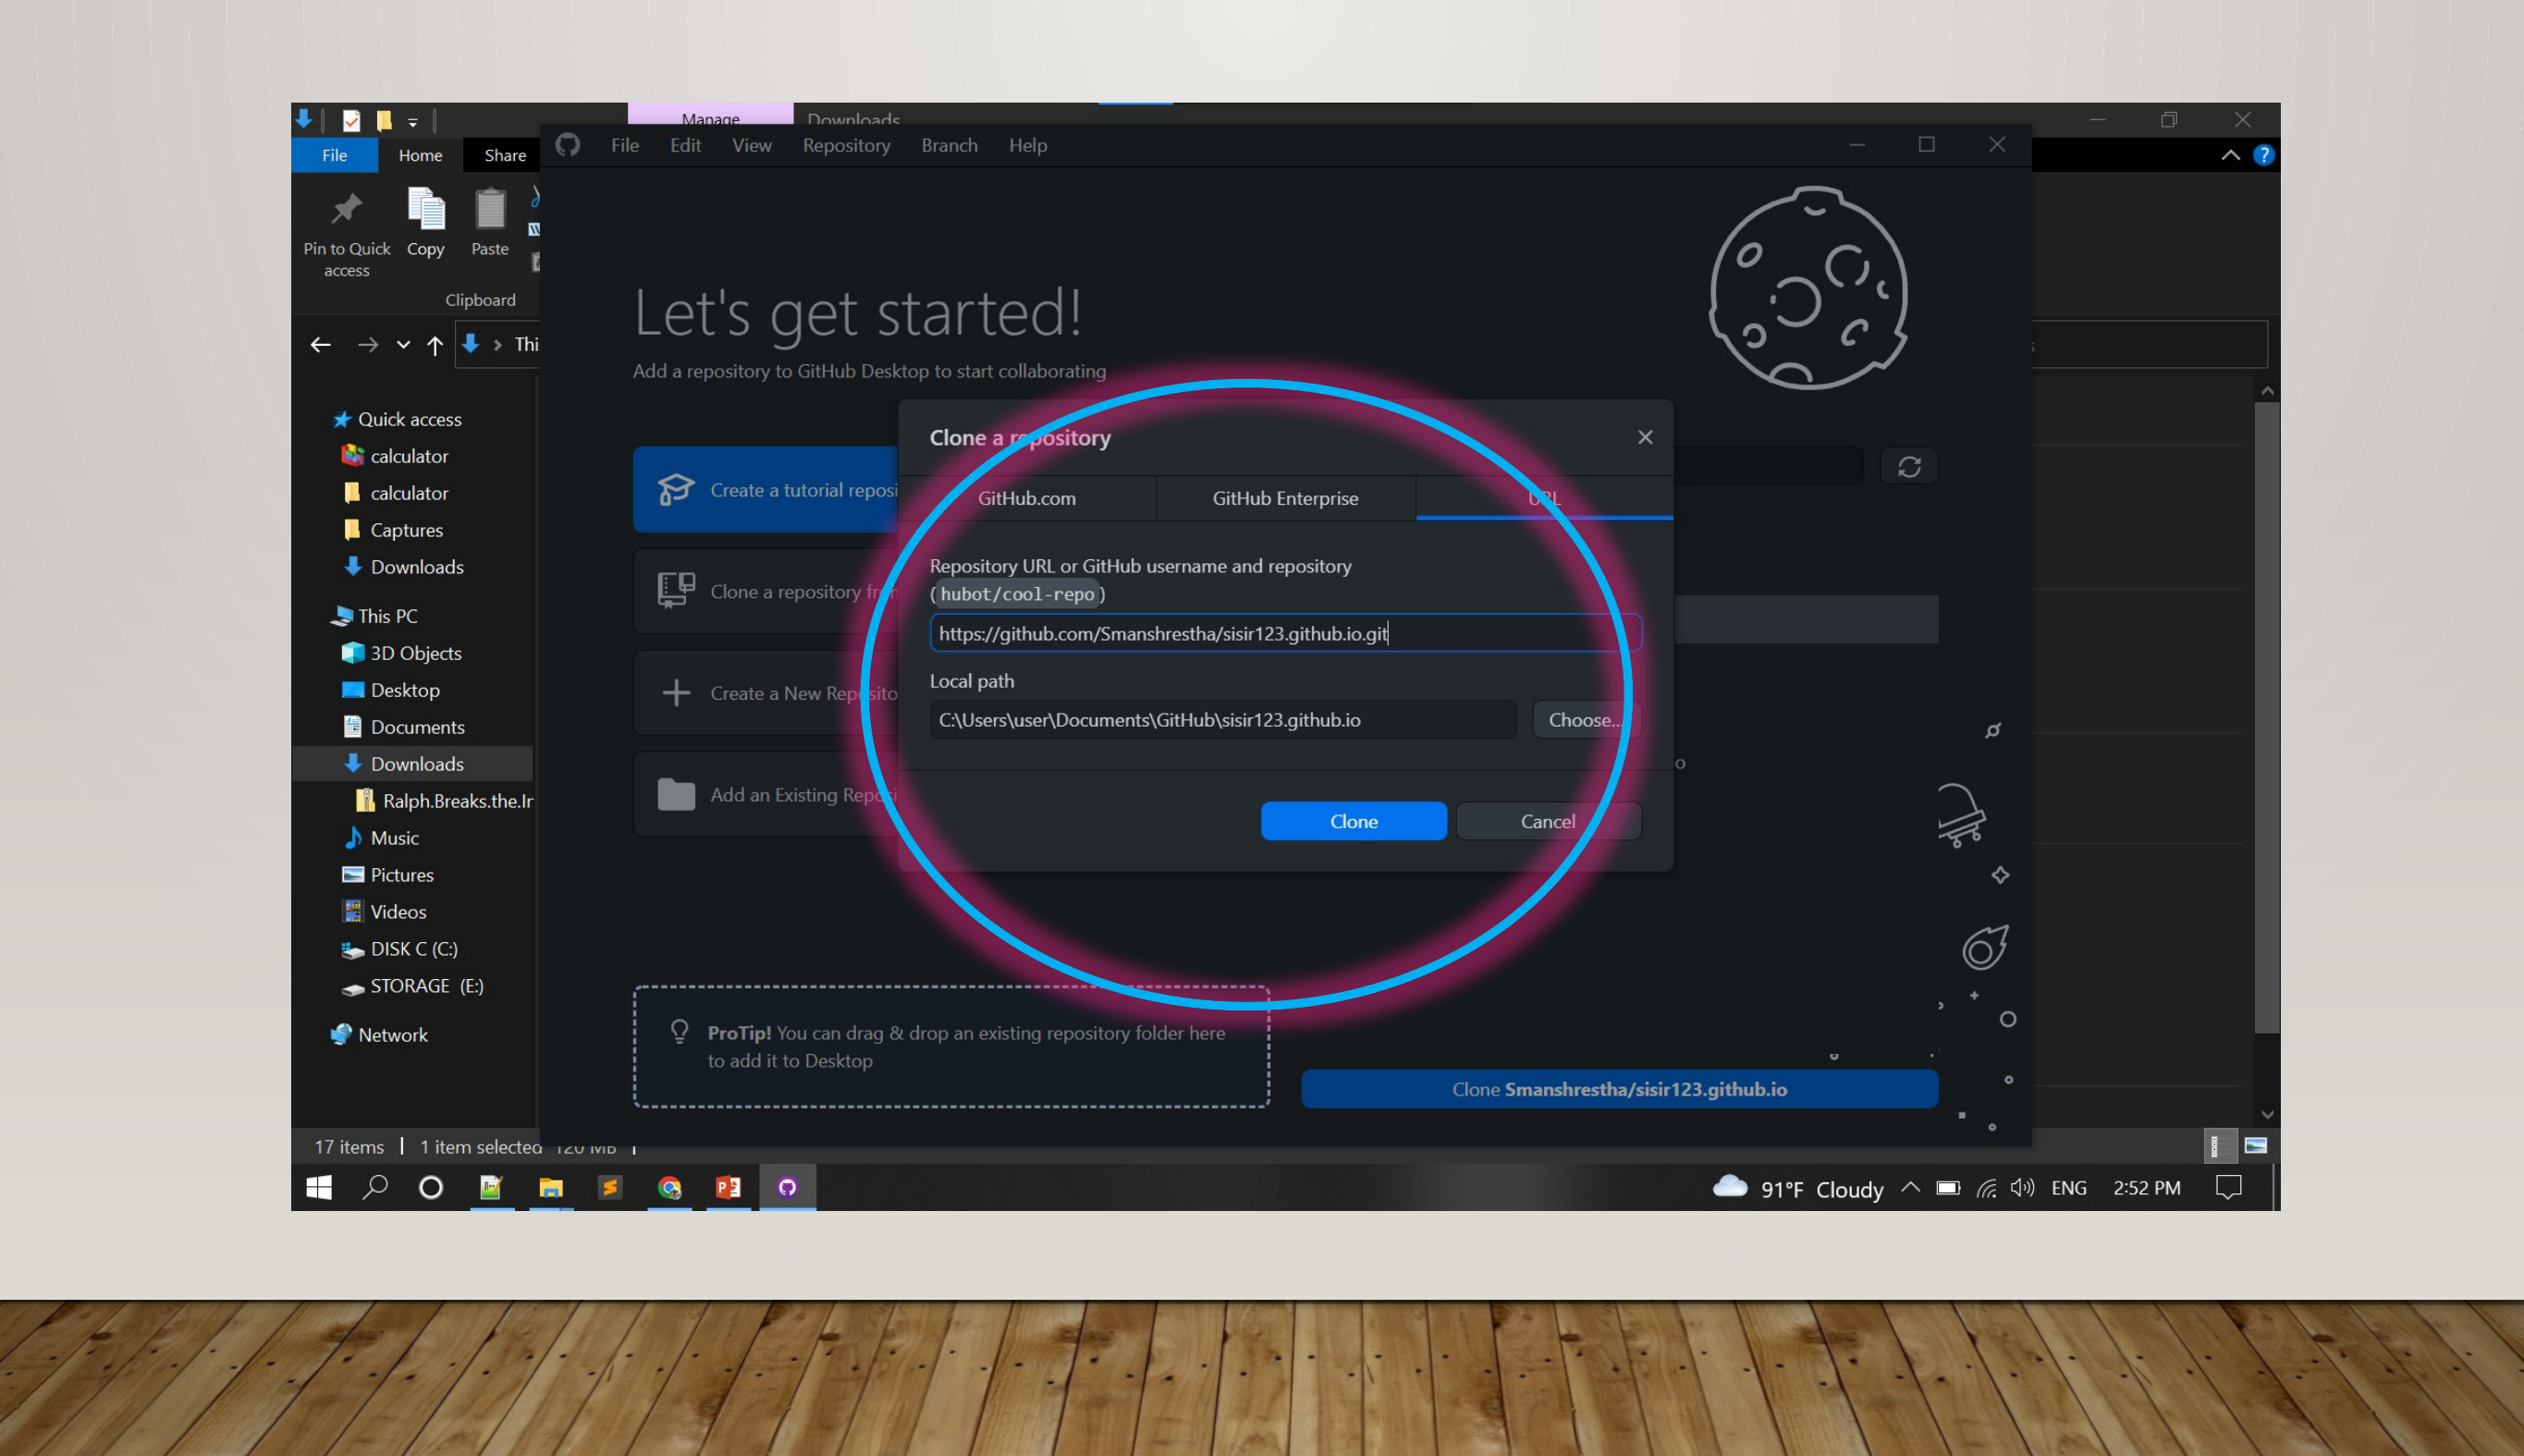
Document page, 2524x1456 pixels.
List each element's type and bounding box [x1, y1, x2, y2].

picture [290, 103, 2281, 1211]
picture [0, 1300, 2524, 1456]
